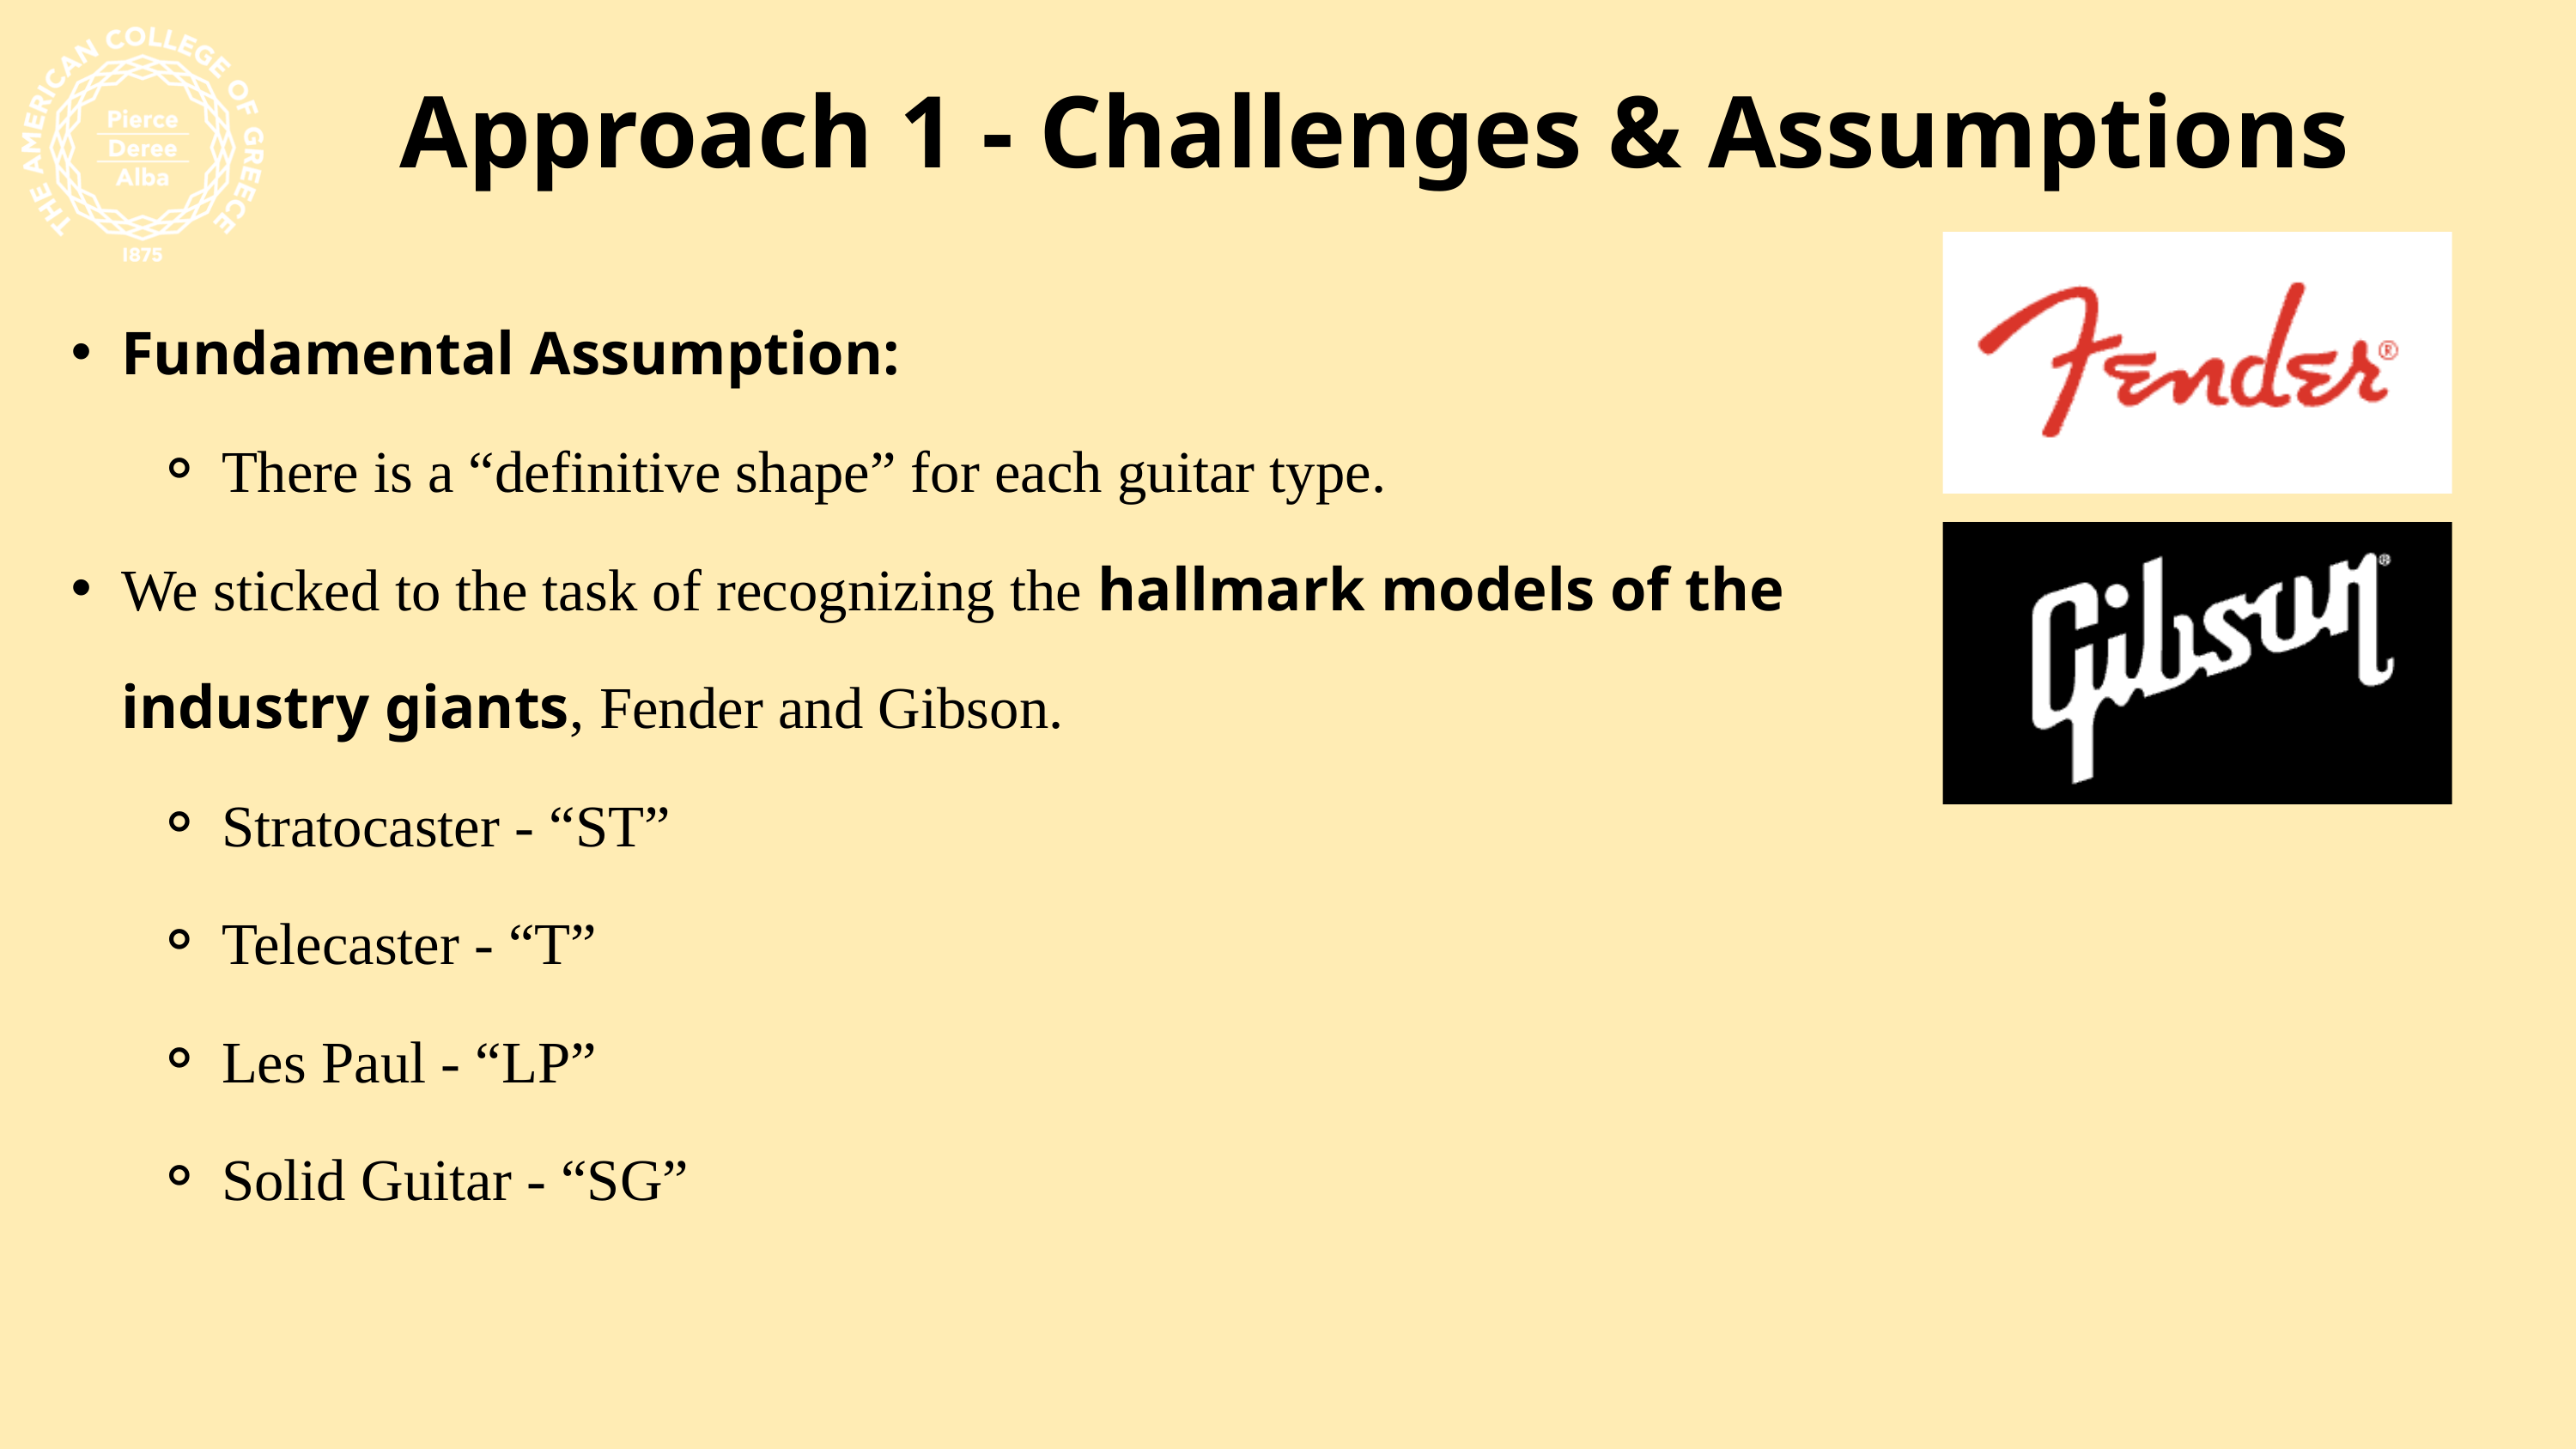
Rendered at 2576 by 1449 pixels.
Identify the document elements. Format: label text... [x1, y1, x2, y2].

text_box [1942, 232, 2452, 494]
text_box Fundamental Assumption: There is a “definitive shape” for each guitar type. We sticked to the task of recognizing the hallmark models of the industry giants, Fender and Gibson. Stratocaster - “ST” Telecaster - “T” Les Paul - “LP” Solid Guitar - “SG” [21, 268, 1907, 1213]
text_box [1942, 522, 2452, 804]
text_box Approach 1 - Challenges & Assumptions [299, 74, 2452, 188]
text_box [21, 23, 264, 267]
